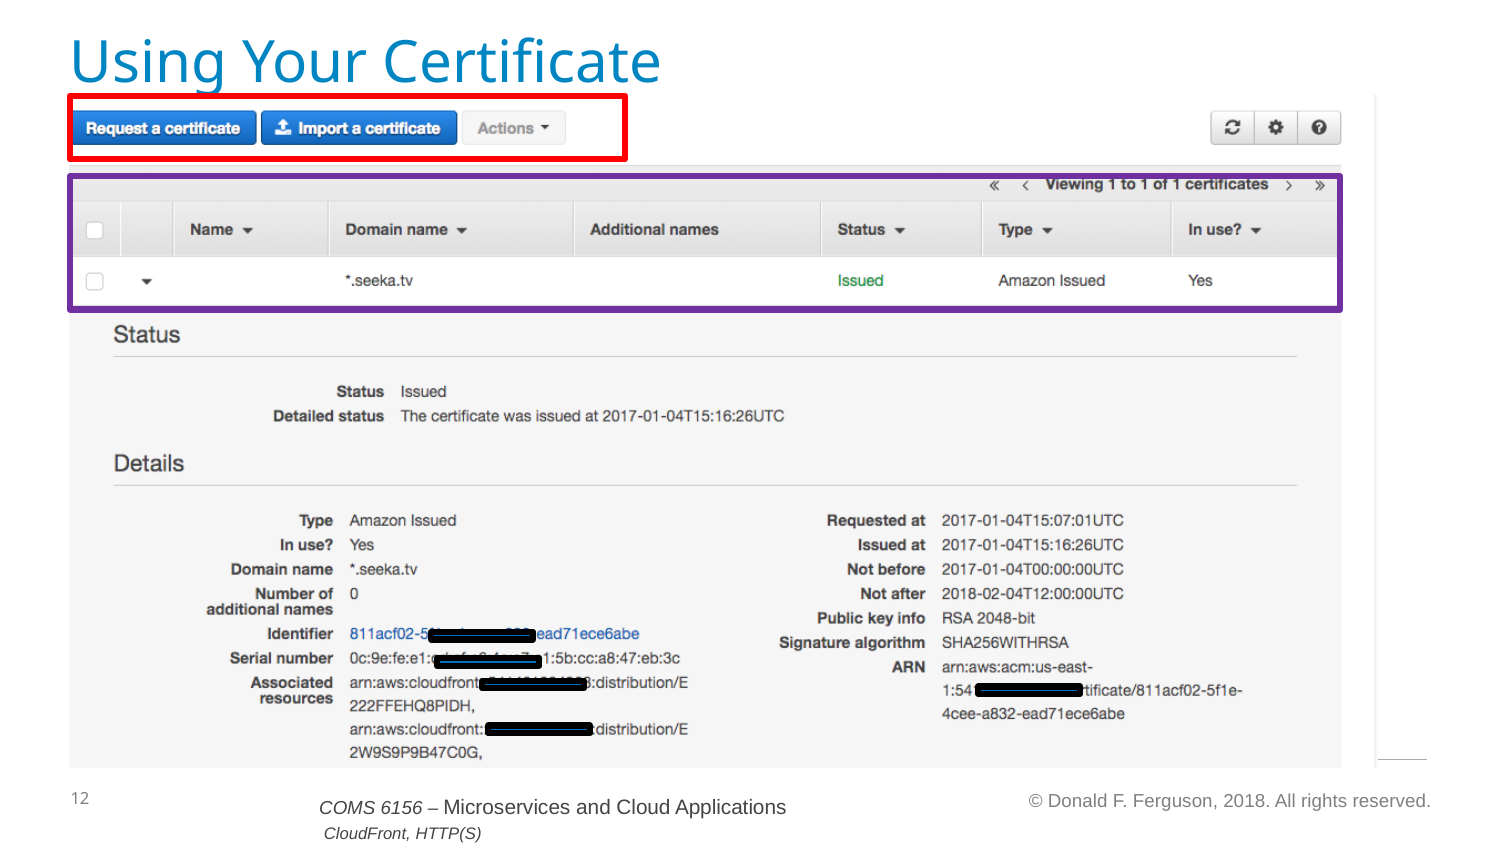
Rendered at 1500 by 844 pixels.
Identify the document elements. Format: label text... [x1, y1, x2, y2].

title Using Your Certificate [69, 31, 1429, 96]
picture [36, 95, 1378, 768]
